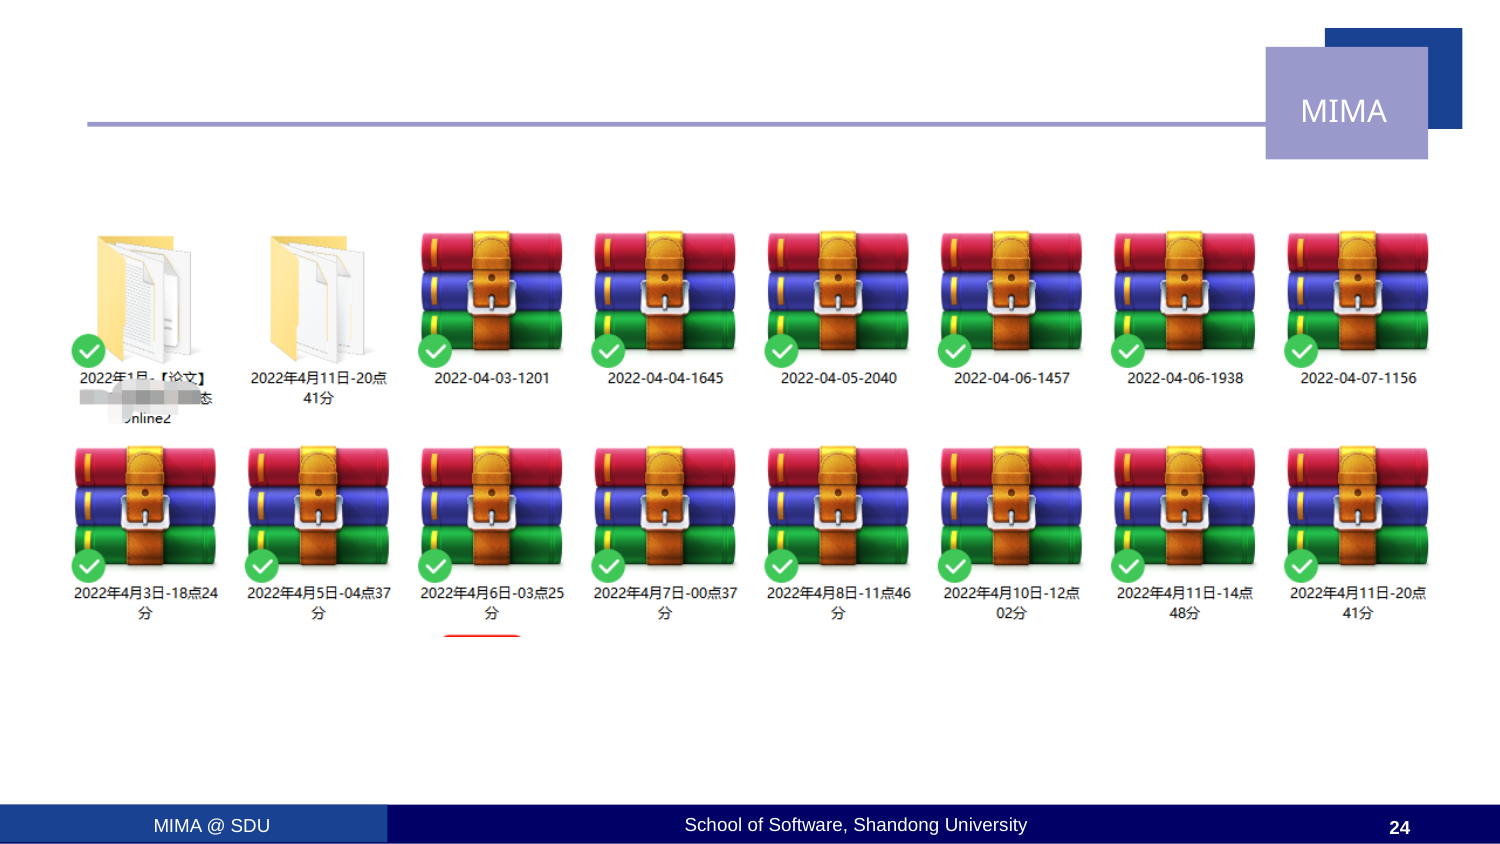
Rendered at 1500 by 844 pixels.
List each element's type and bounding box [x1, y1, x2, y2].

picture [60, 220, 1440, 637]
